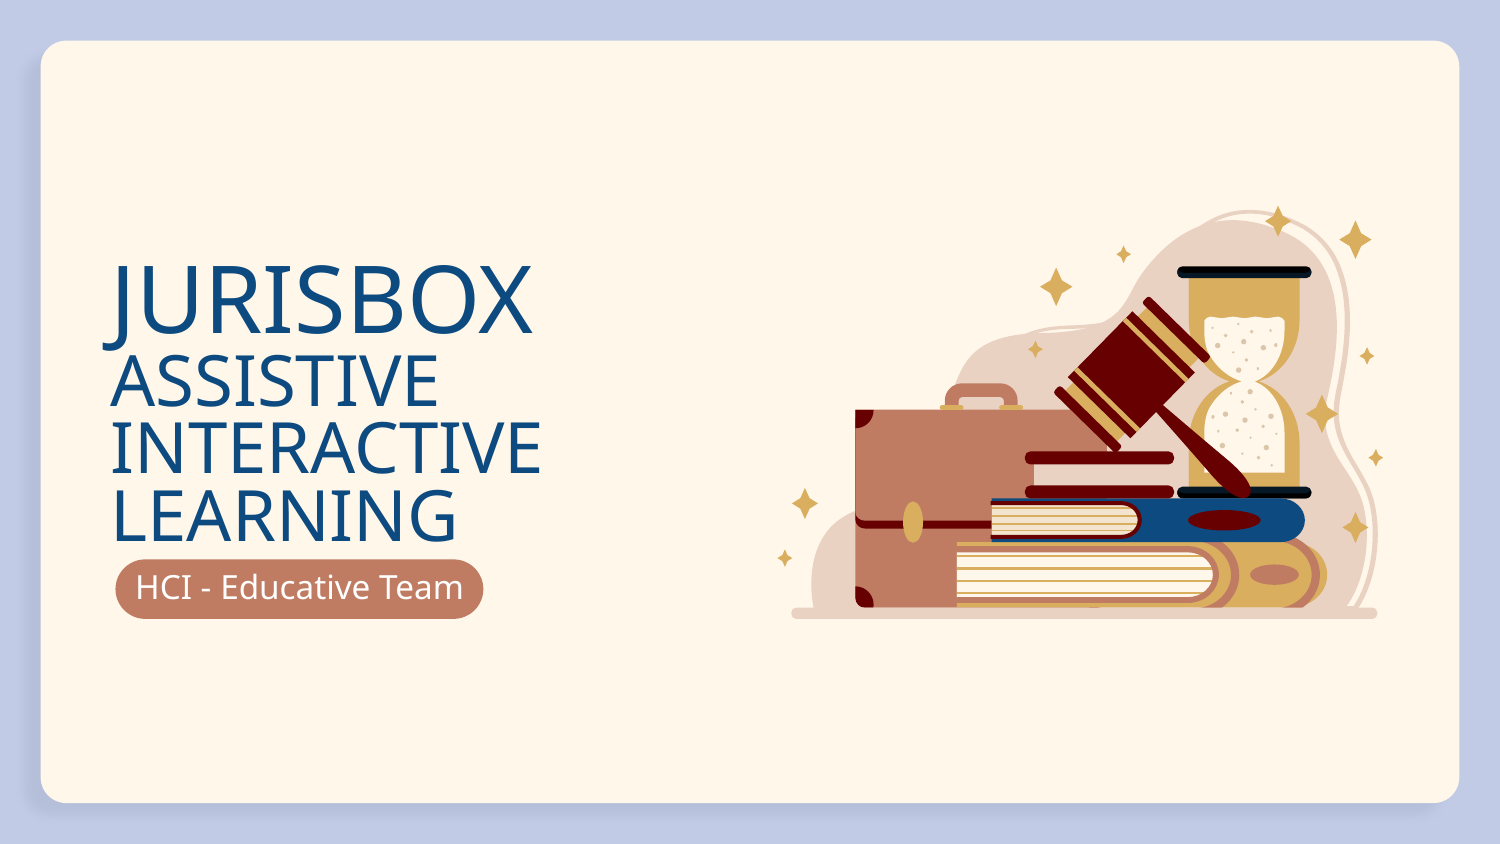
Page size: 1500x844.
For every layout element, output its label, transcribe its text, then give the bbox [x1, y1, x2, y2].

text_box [777, 205, 1384, 620]
subtitle HCI - Educative Team [135, 566, 726, 610]
text_box [115, 559, 475, 619]
title JURISBOX ASSISTIVE INTERACTIVE LEARNING [110, 261, 767, 528]
